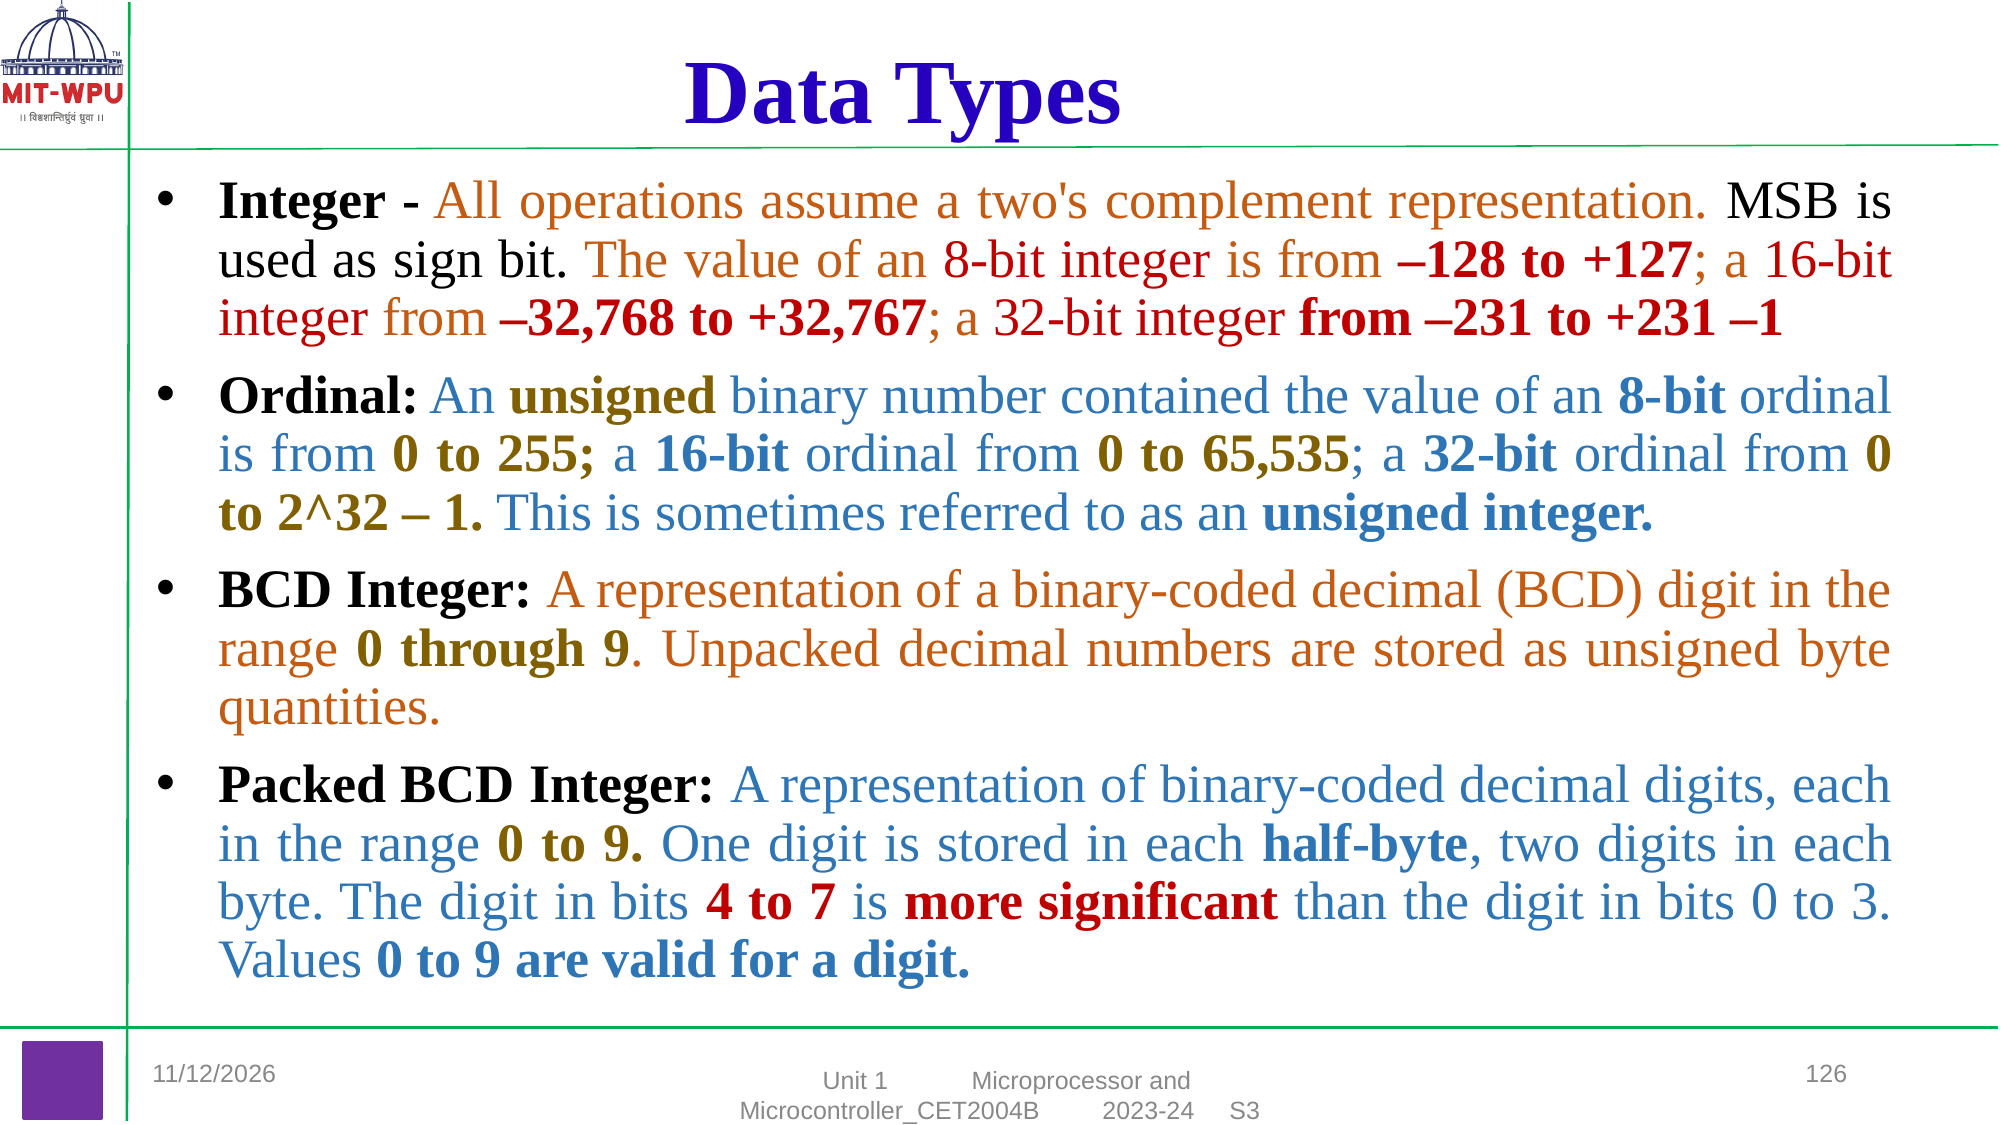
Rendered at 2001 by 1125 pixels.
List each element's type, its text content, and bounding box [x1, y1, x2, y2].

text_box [126, 1, 130, 1027]
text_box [135, 144, 1999, 150]
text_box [0, 144, 121, 150]
slide_number 126 [1412, 1042, 1863, 1103]
footer Unit 1 Microprocessor and Microcontroller_CET2004B 2023-24 S3 [669, 1065, 1345, 1125]
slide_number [137, 1042, 588, 1103]
picture [0, 0, 138, 125]
list Integer - All operations assume a two's complement representation. MSB is used as sign bit. The value of an 8-bit integer is from –128 to +127; a 16-bit integer from –32,768 to +32,767; a 32-bit integer from –231 to +231 –1 Ordinal: An unsigned binary number contained the value of an 8-bit ordinal is from 0 to 255; a 16-bit ordinal from 0 to 65,535; a 32-bit ordinal from 0 to 2^32 – 1. This is sometimes referred to as an unsigned integer. BCD Integer: A representation of a binary-coded decimal (BCD) digit in the range 0 through 9. Unpacked decimal numbers are stored as unsigned byte quantities. Packed BCD Integer: A representation of binary-coded decimal digits, each in the range 0 to 9. One digit is stored in each half-byte, two digits in each byte. The digit in bits 4 to 7 is more significant than the digit in bits 0 to 3. Values 0 to 9 are valid for a digit. [135, 164, 1908, 1013]
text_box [126, 1038, 130, 1122]
text_box [22, 1041, 103, 1120]
title Data Types [669, 45, 1480, 142]
